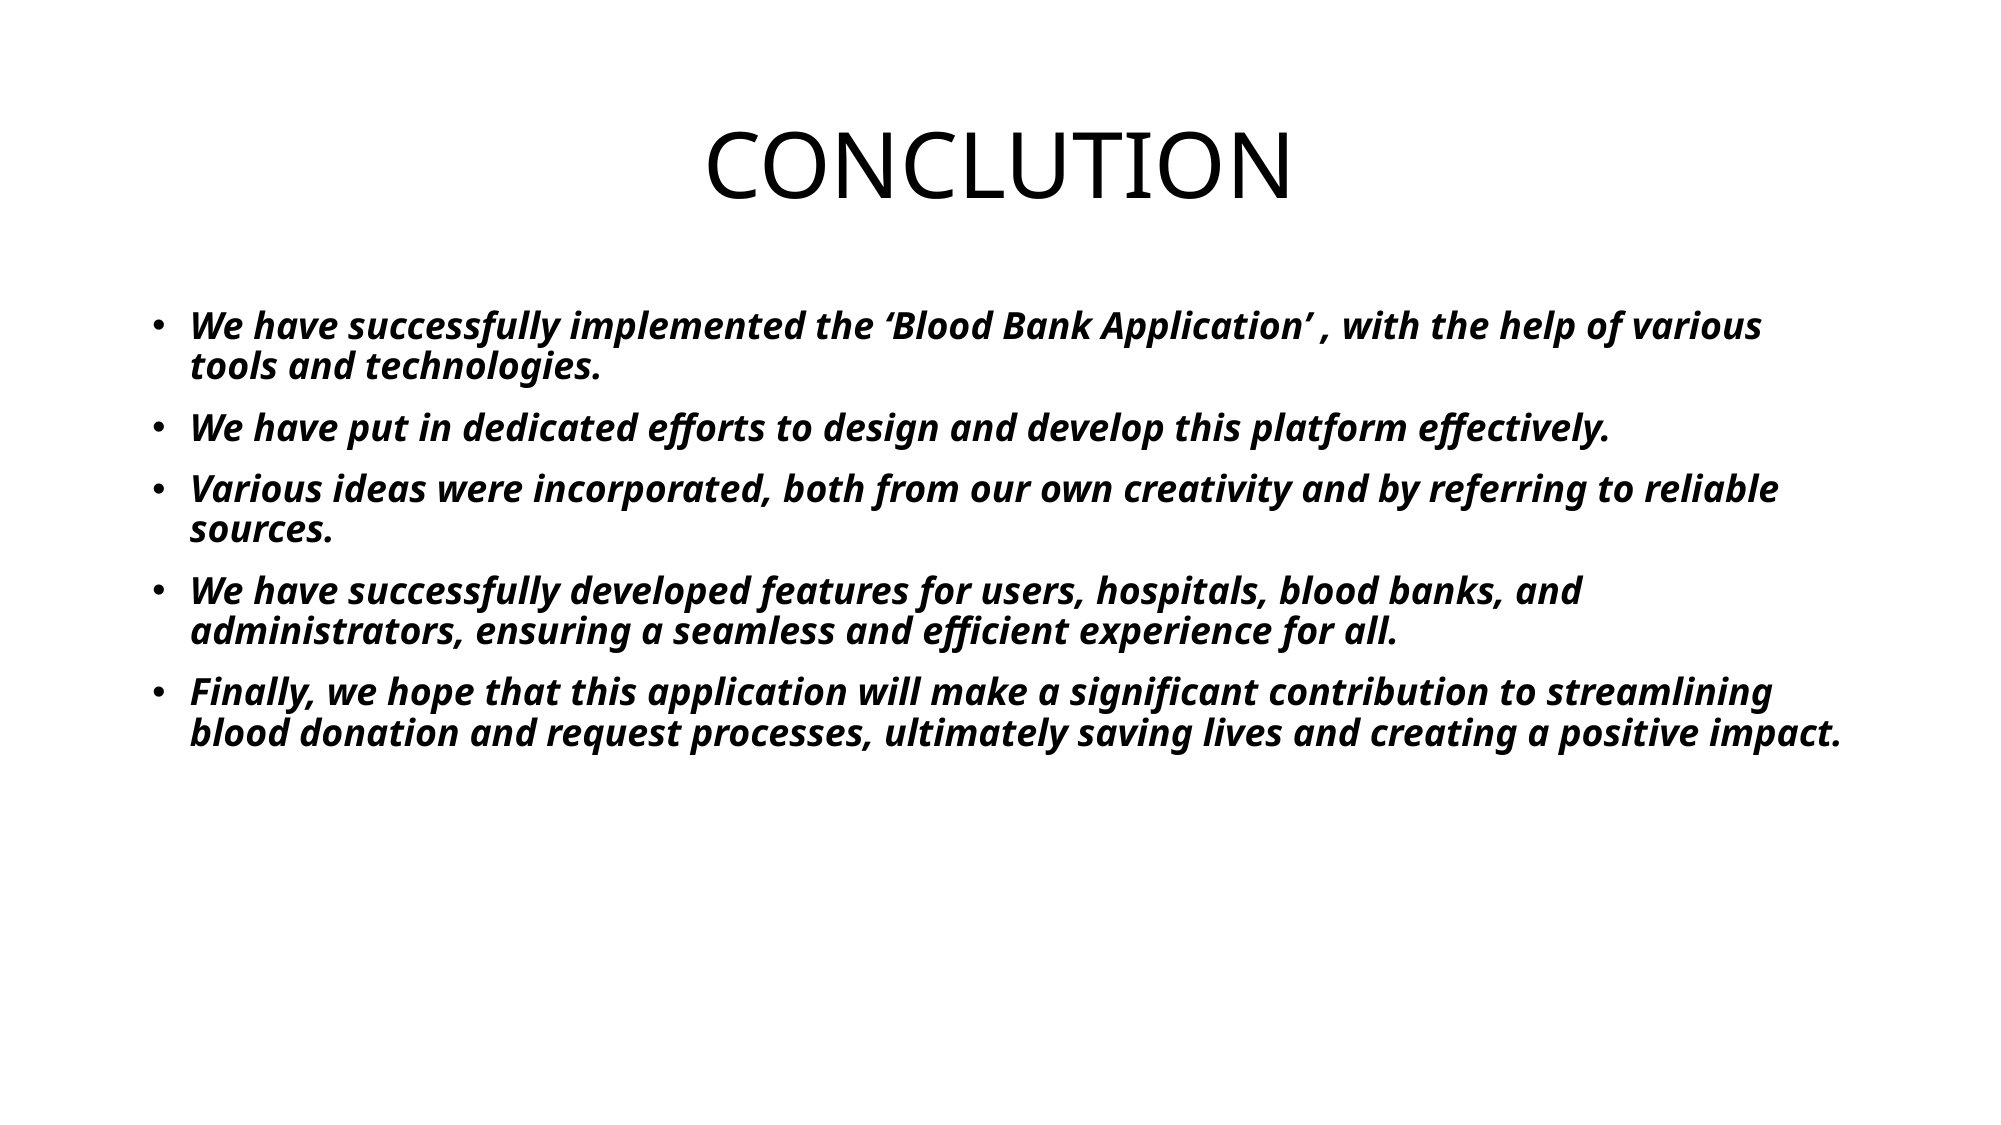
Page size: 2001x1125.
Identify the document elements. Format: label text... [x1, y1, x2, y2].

list We have successfully implemented the ‘Blood Bank Application’ , with the help of various tools and technologies. We have put in dedicated efforts to design and develop this platform effectively. Various ideas were incorporated, both from our own creativity and by referring to reliable sources. We have successfully developed features for users, hospitals, blood banks, and administrators, ensuring a seamless and efficient experience for all. Finally, we hope that this application will make a significant contribution to streamlining blood donation and request processes, ultimately saving lives and creating a positive impact. [137, 299, 1863, 1014]
title CONCLUTION [137, 59, 1863, 278]
